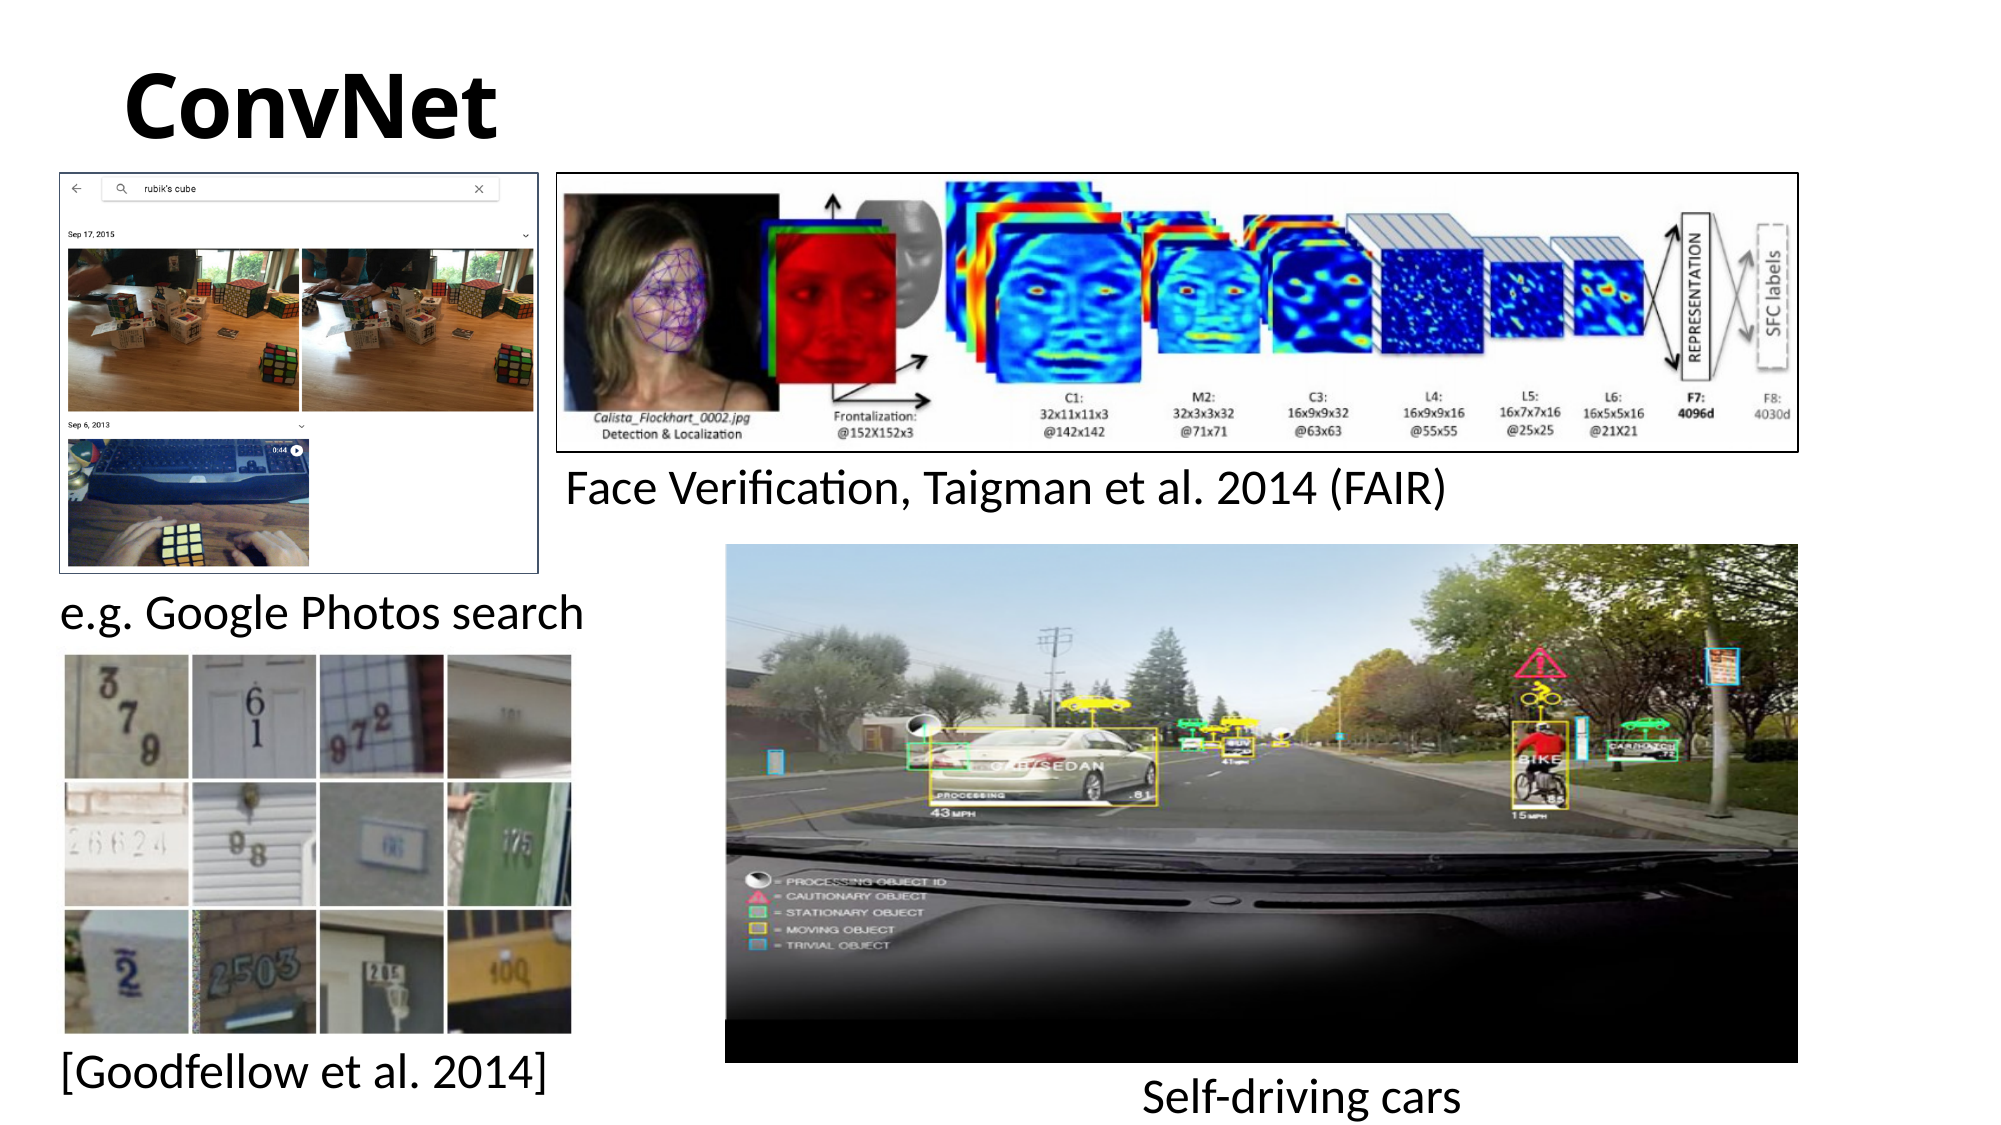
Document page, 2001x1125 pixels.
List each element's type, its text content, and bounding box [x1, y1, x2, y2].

picture [557, 173, 1798, 451]
picture [60, 173, 538, 573]
text_box Face Verification, Taigman et al. 2014 (FAIR) [545, 434, 1759, 503]
picture [56, 646, 579, 1044]
text_box Self-driving cars [1121, 1063, 1767, 1112]
picture [724, 544, 1798, 1063]
text_box ConvNet [108, 53, 2000, 202]
text_box e.g. Google Photos search [39, 559, 685, 628]
text_box [Goodfellow et al. 2014] [39, 1018, 685, 1087]
